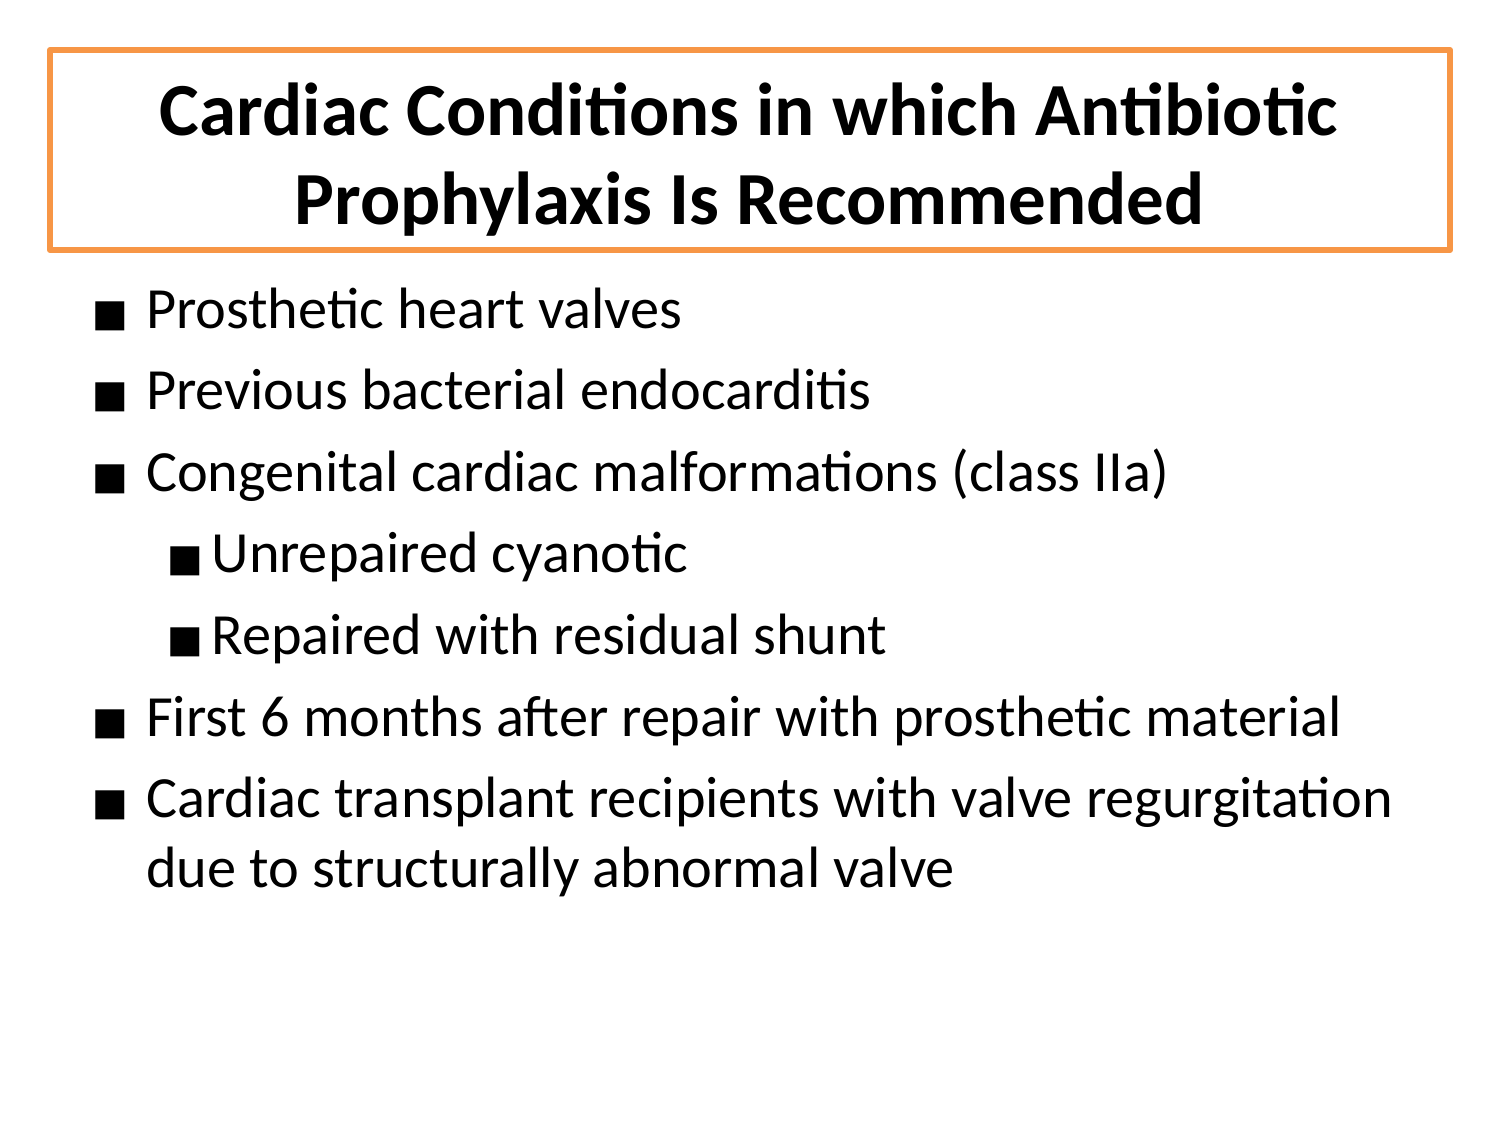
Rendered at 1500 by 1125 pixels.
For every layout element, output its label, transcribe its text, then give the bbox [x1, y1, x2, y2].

list Prosthetic heart valves Previous bacterial endocarditis Congenital cardiac malformations (class IIa) Unrepaired cyanotic Repaired with residual shunt First 6 months after repair with prosthetic material Cardiac transplant recipients with valve regurgitation due to structurally abnormal valve [75, 262, 1425, 1005]
title Cardiac Conditions in which Antibiotic Prophylaxis Is Recommended [50, 50, 1450, 250]
